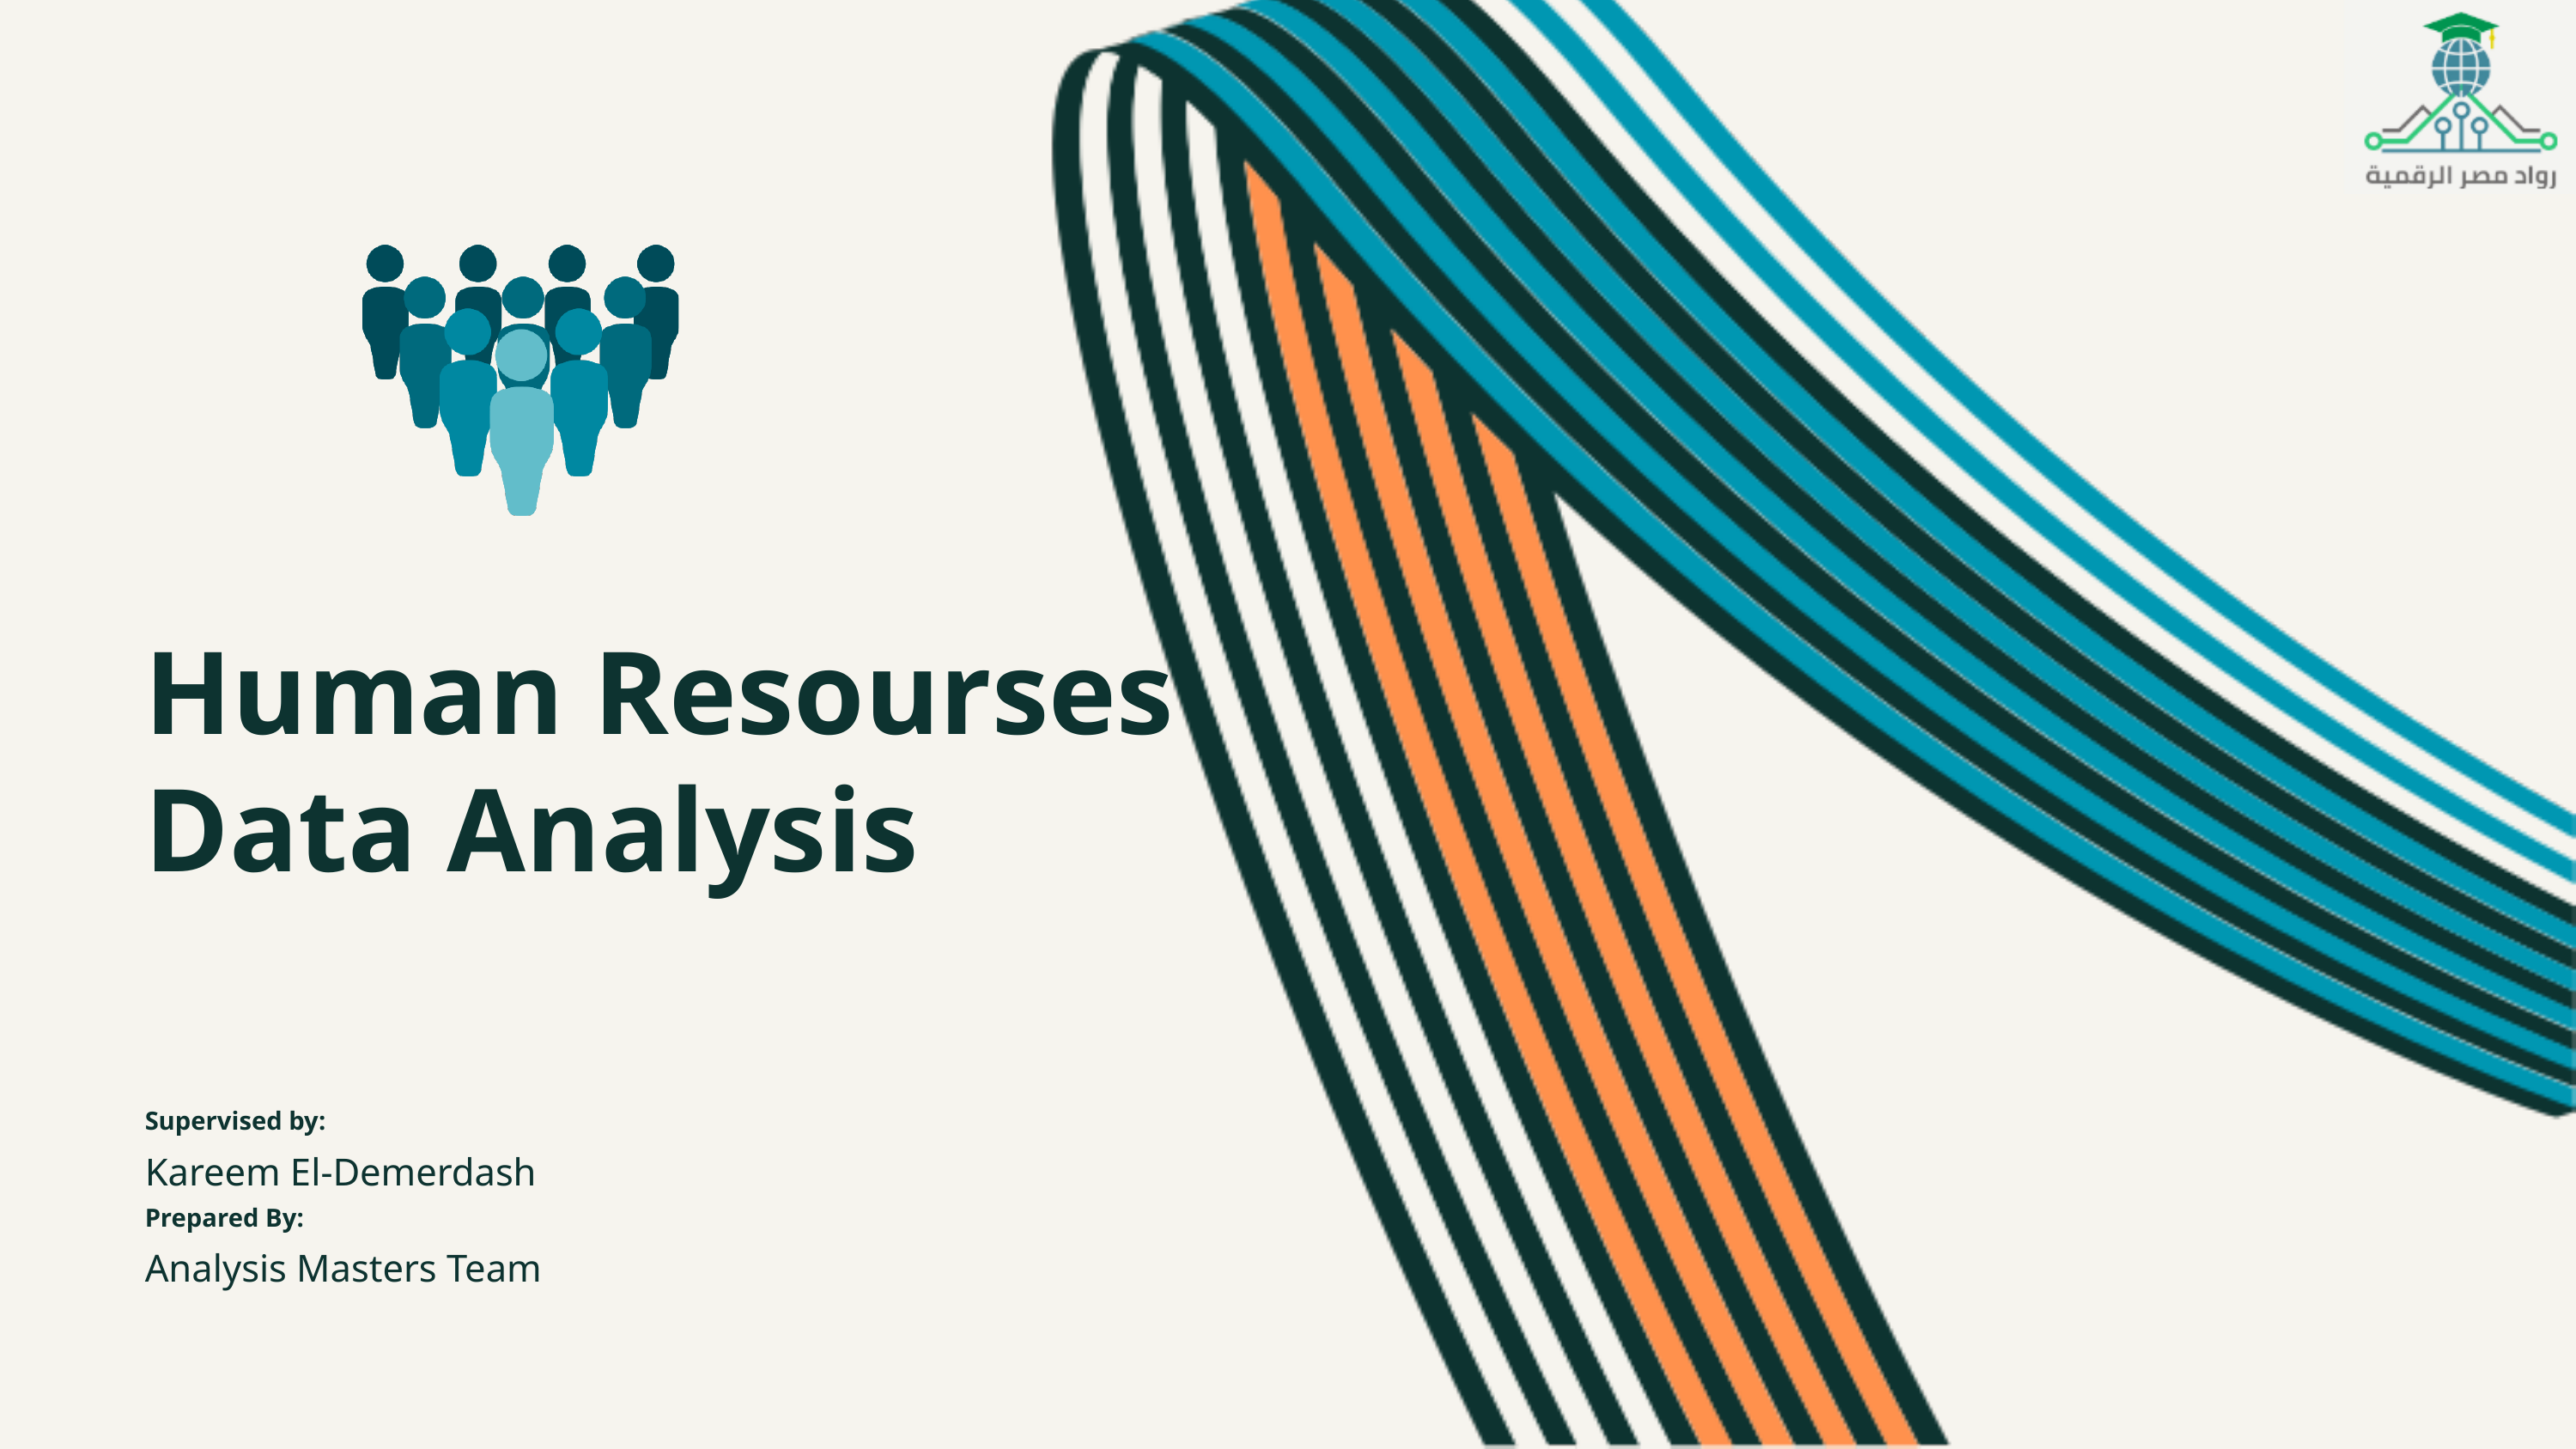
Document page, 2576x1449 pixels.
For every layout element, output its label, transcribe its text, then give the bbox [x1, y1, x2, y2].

text_box [2343, 0, 2576, 194]
text_box Supervised by: Kareem El-Demerdash Prepared By: Analysis Masters Team [144, 1096, 652, 1349]
text_box [362, 245, 679, 516]
text_box [1038, 0, 2576, 1449]
text_box Human Resourses Data Analysis [144, 619, 1642, 894]
